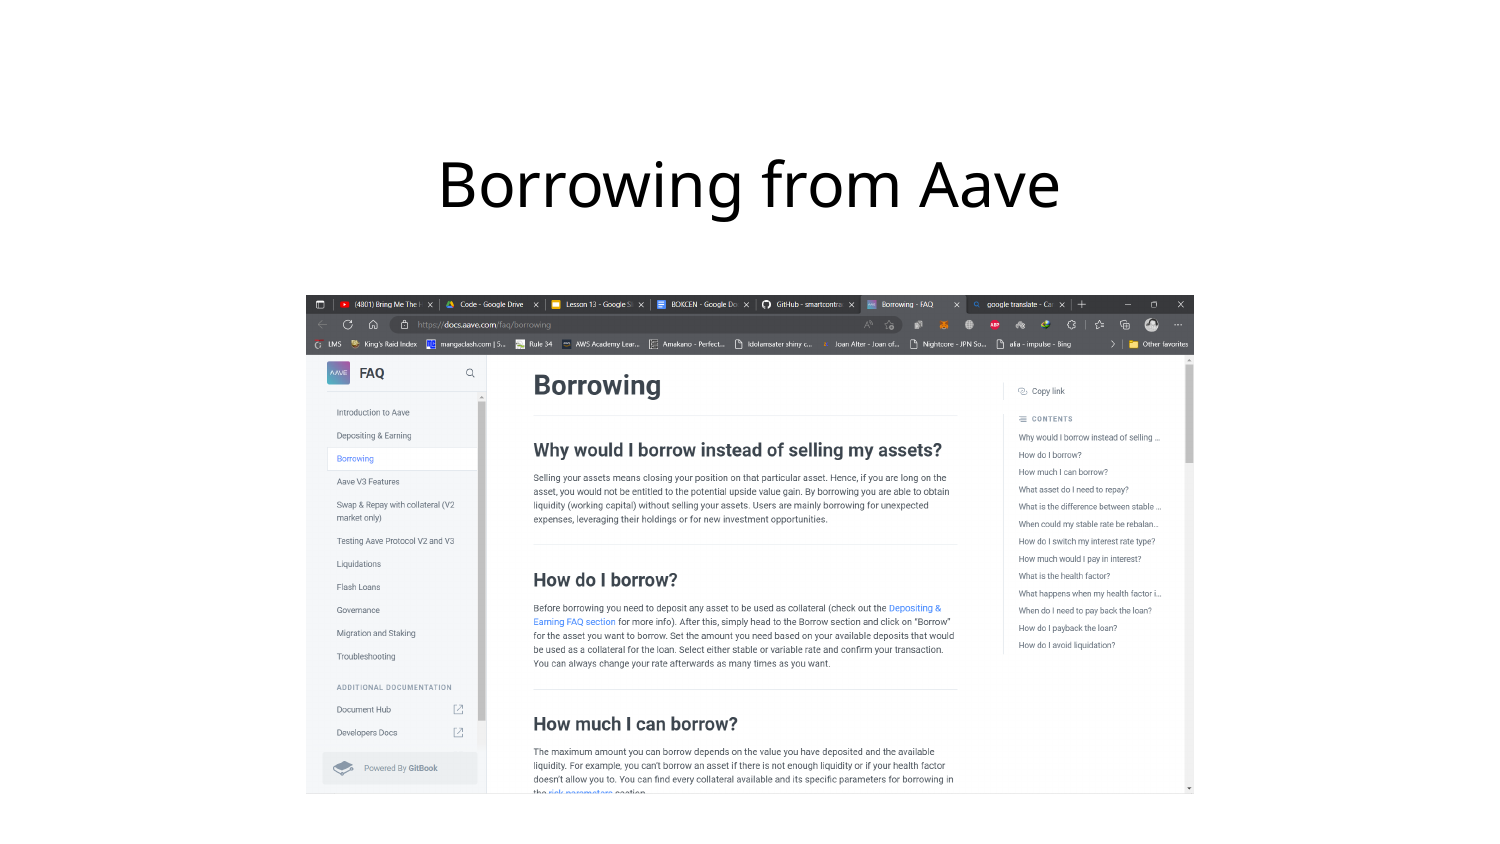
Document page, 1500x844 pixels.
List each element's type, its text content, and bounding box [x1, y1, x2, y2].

picture [306, 295, 1194, 794]
title Borrowing from Aave [134, 138, 1366, 296]
